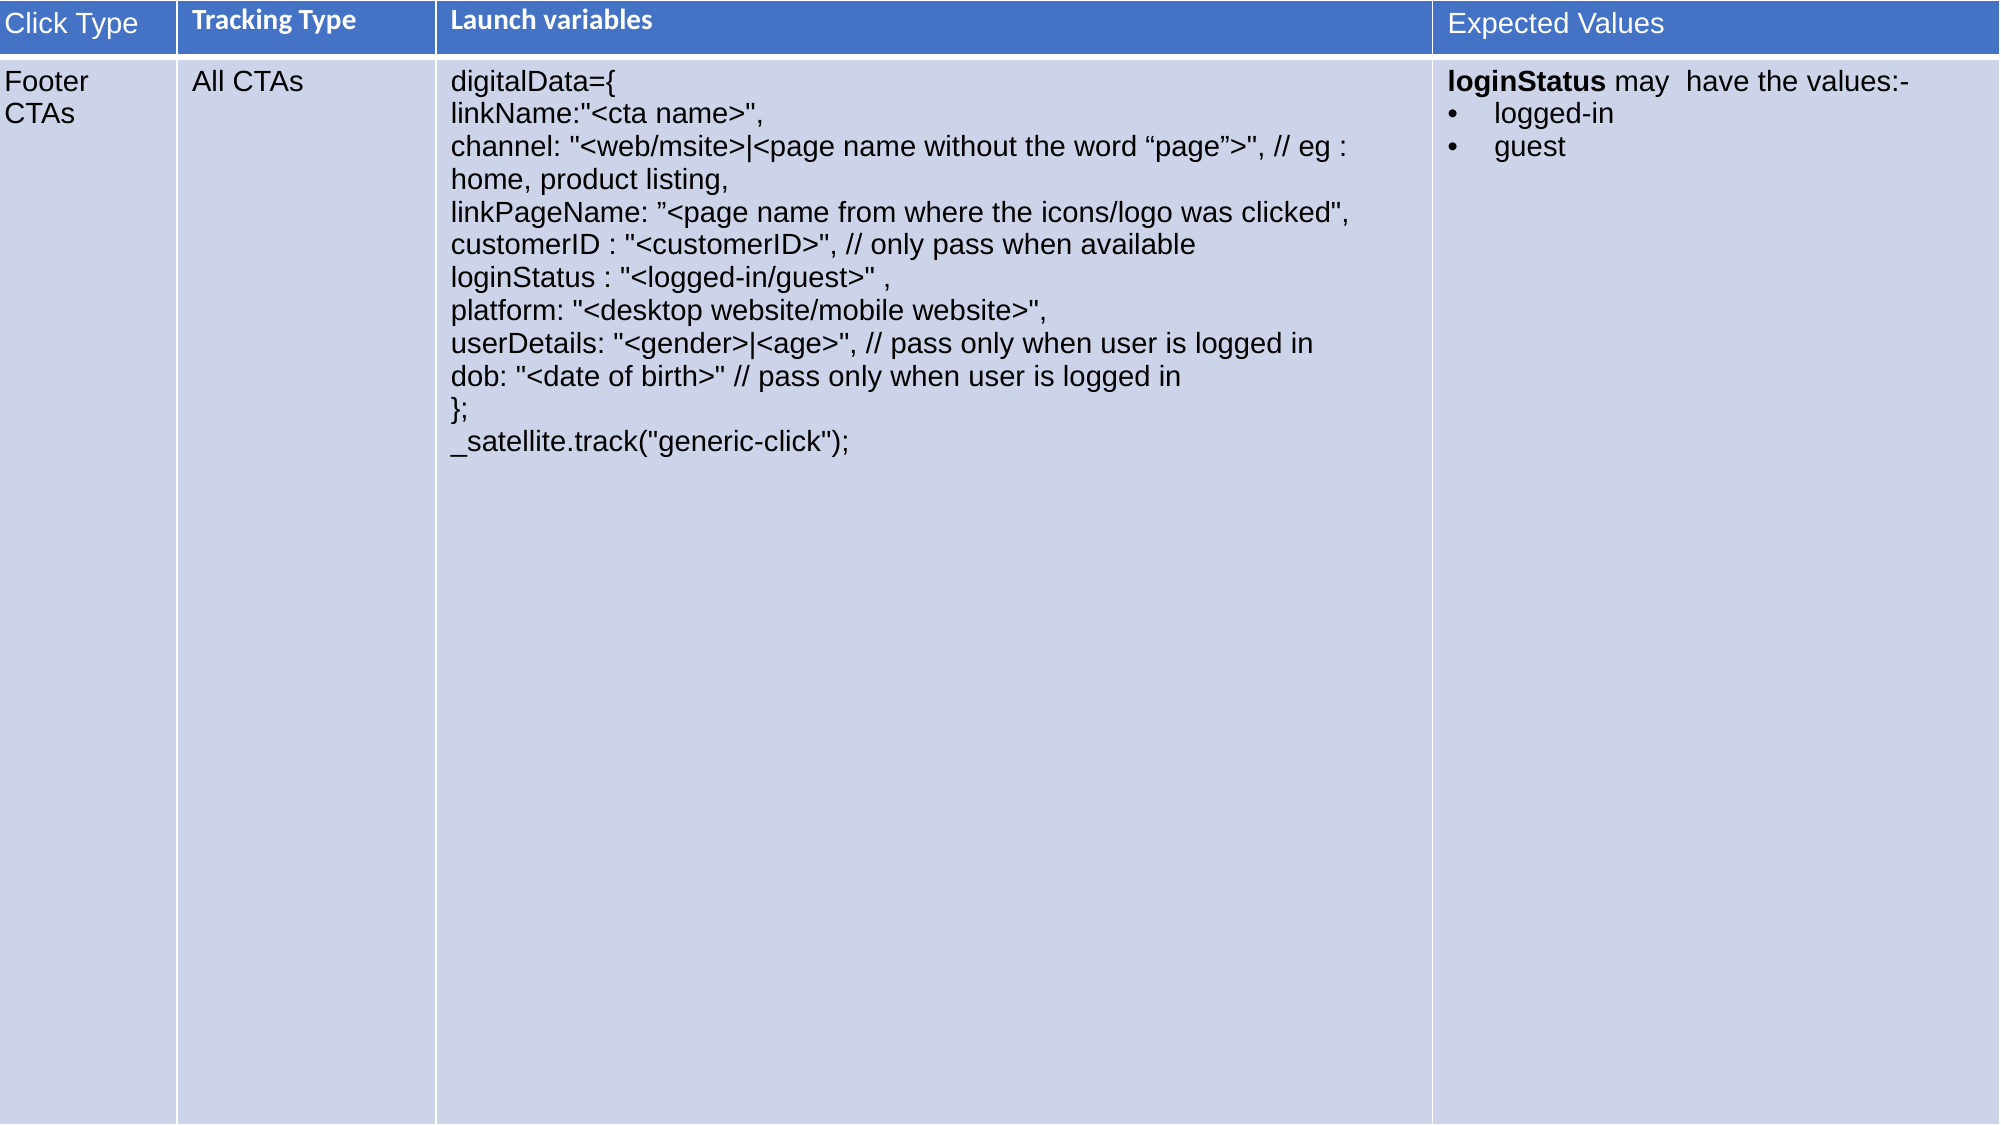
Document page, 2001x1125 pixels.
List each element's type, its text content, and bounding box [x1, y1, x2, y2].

table_header Click Type [0, 1, 176, 54]
table_header Launch variables [437, 1, 1432, 54]
table_cell All CTAs [178, 60, 435, 1124]
table_cell loginStatus may have the values:- logged-in guest [1433, 60, 1999, 1124]
table_cell Footer CTAs [0, 60, 176, 1124]
table_header Tracking Type [178, 1, 435, 54]
table_header Expected Values [1433, 1, 1999, 54]
table_cell digitalData={ linkName:"<cta name>", channel: "<web/msite>|<page name without the word “page”>", // eg : home, product listing, linkPageName: ”<page name from where the icons/logo was clicked", customerID : "<customerID>", // only pass when available loginStatus : "<logged-in/guest>" , platform: "<desktop website/mobile website>", userDetails: "<gender>|<age>", // pass only when user is logged in dob: "<date of birth>" // pass only when user is logged in }; _satellite.track("generic-click"); [437, 60, 1432, 1124]
